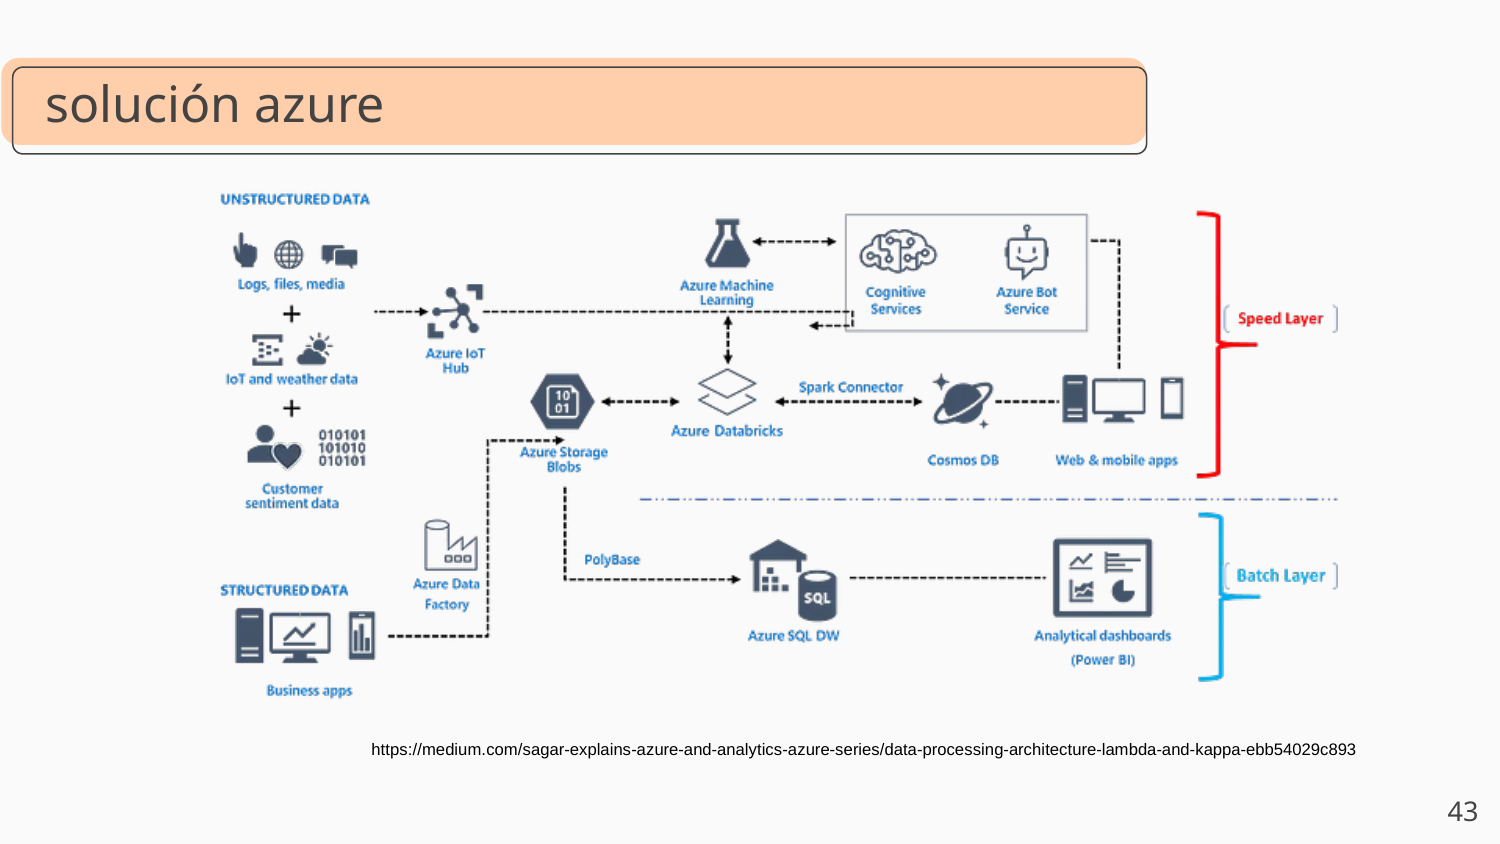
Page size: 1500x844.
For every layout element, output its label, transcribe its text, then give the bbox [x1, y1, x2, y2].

picture [212, 186, 1338, 708]
title solución azure [30, 62, 1126, 142]
text_box https://medium.com/sagar-explains-azure-and-analytics-azure-series/data-processing-architecture-lambda-and-kappa-ebb54029c893 [356, 728, 1500, 769]
slide_number ‹#› [1403, 779, 1494, 844]
